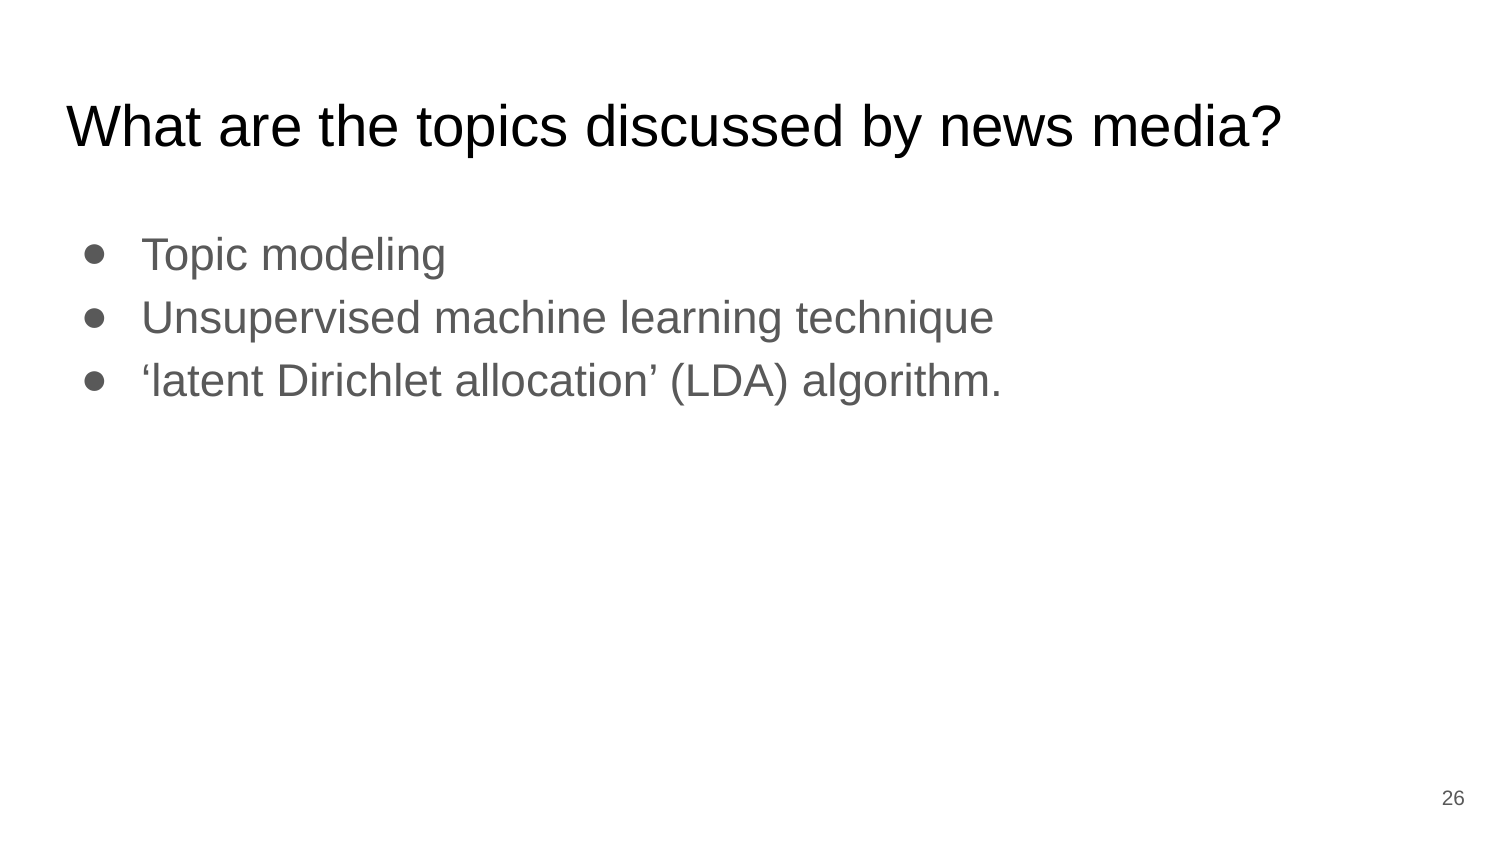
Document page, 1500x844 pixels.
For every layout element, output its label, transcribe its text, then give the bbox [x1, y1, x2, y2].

slide_number ‹#› [1389, 764, 1480, 830]
title What are the topics discussed by news media? [51, 72, 1492, 301]
list Topic modeling Unsupervised machine learning technique ‘latent Dirichlet allocation’ (LDA) algorithm. [51, 201, 1449, 750]
